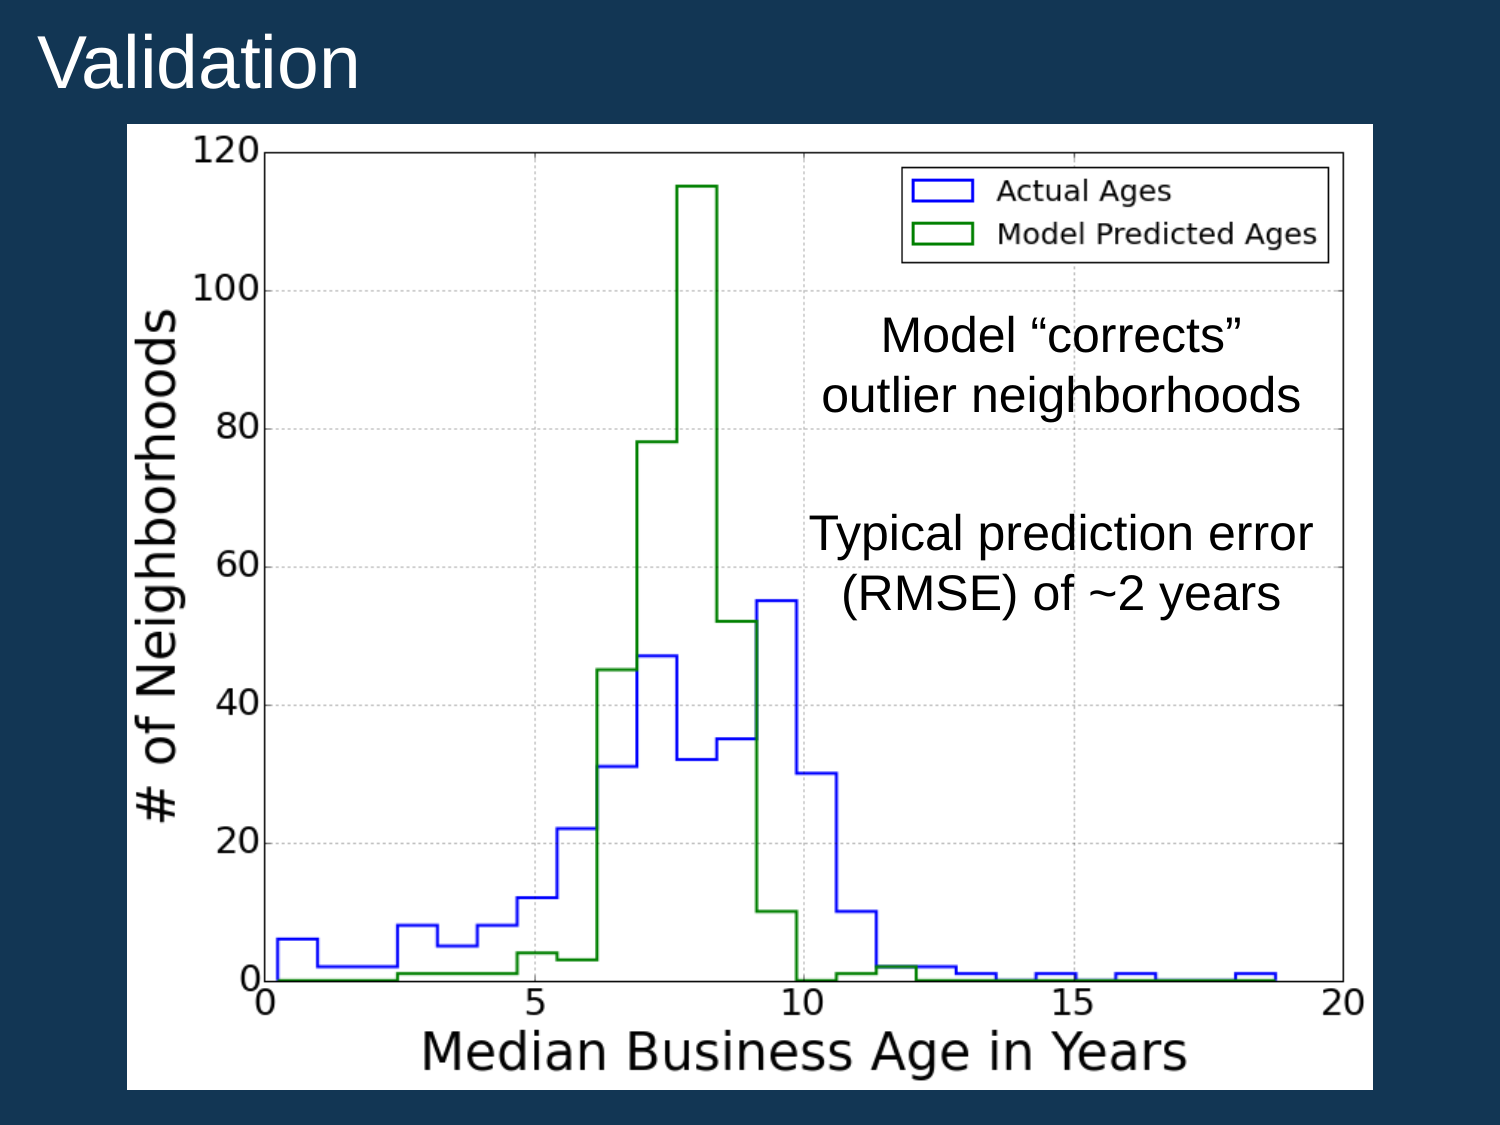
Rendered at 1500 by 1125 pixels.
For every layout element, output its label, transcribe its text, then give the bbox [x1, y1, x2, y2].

text_box Validation [22, 0, 1480, 125]
picture [126, 123, 1374, 1091]
